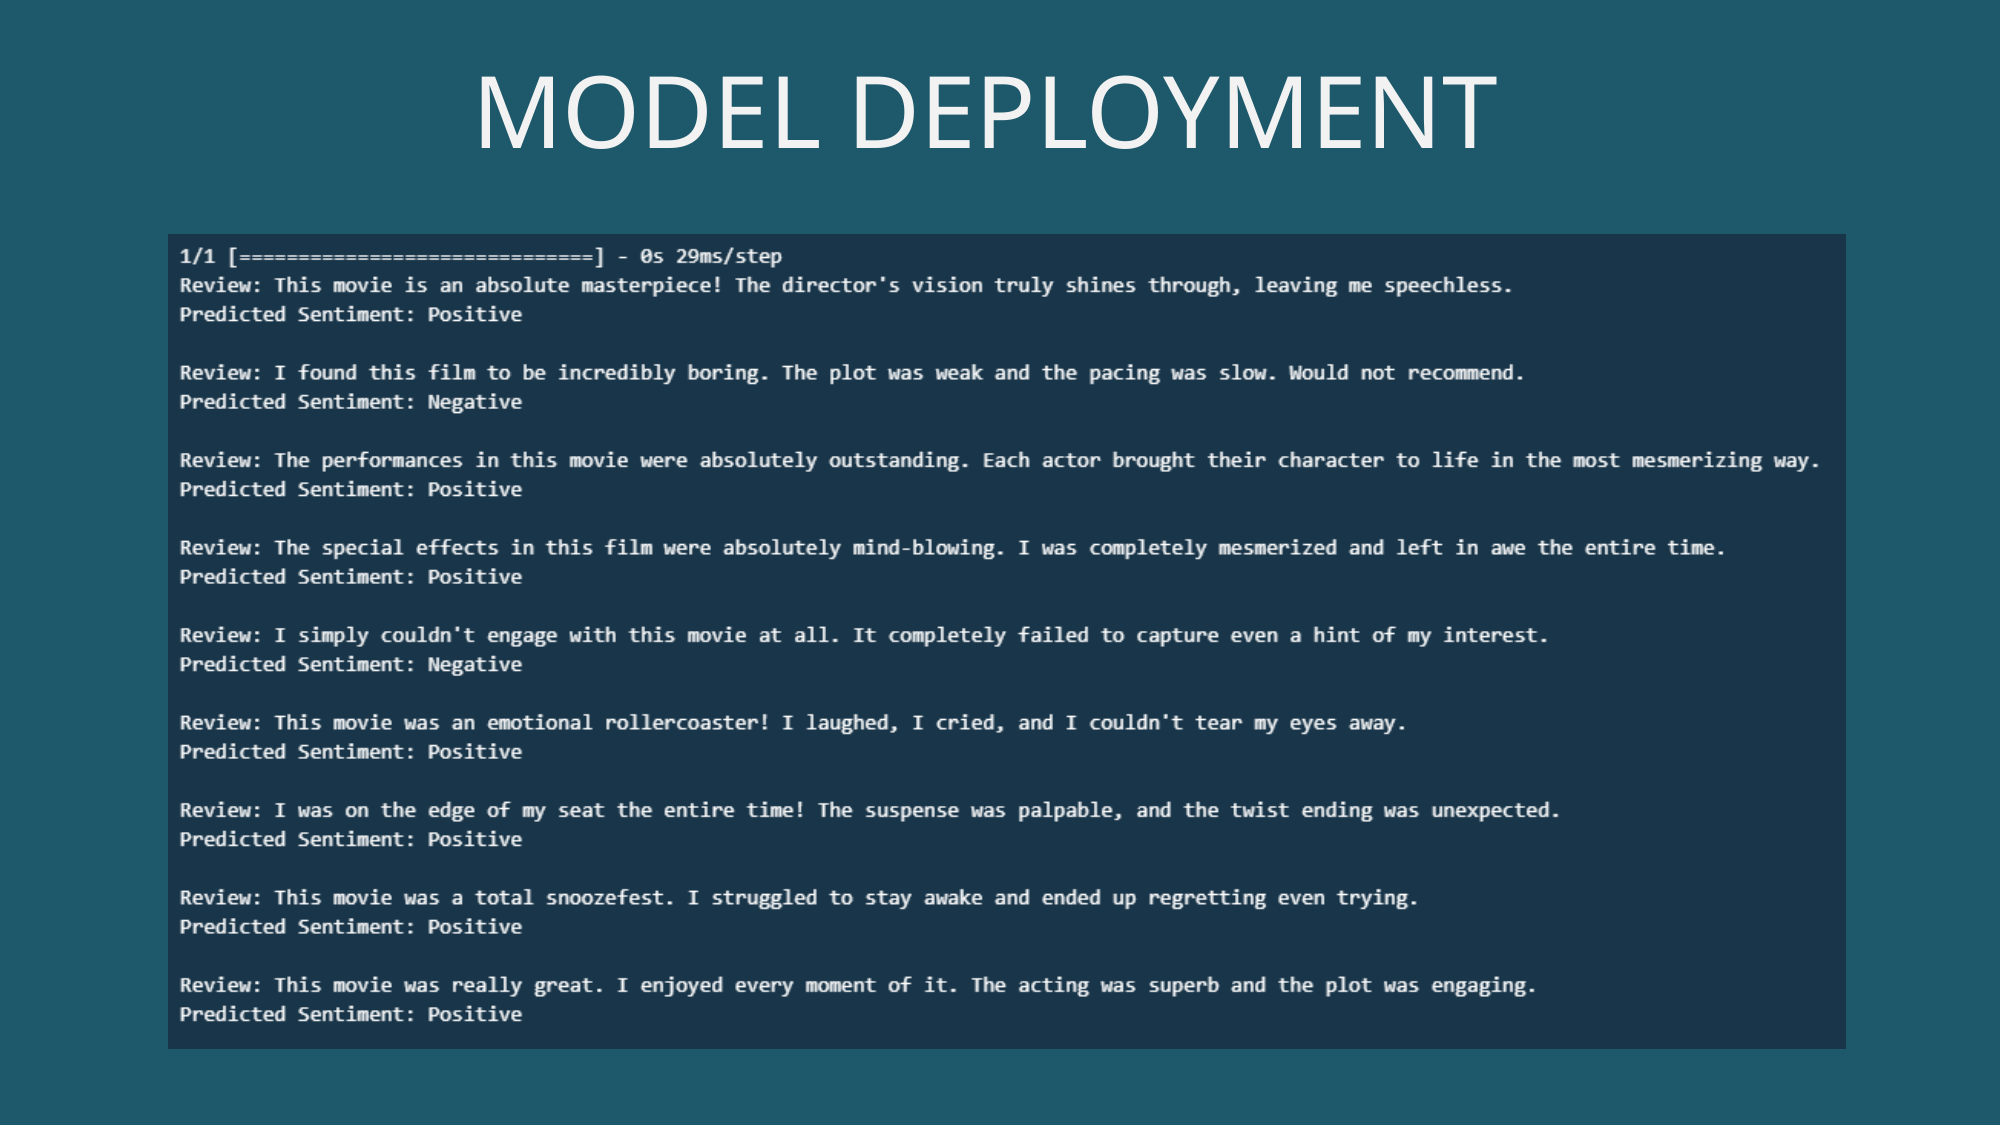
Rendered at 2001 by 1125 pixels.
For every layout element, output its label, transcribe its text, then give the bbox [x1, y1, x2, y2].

title MODEL DEPLOYMENT [457, 0, 2000, 218]
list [168, 234, 1846, 1049]
